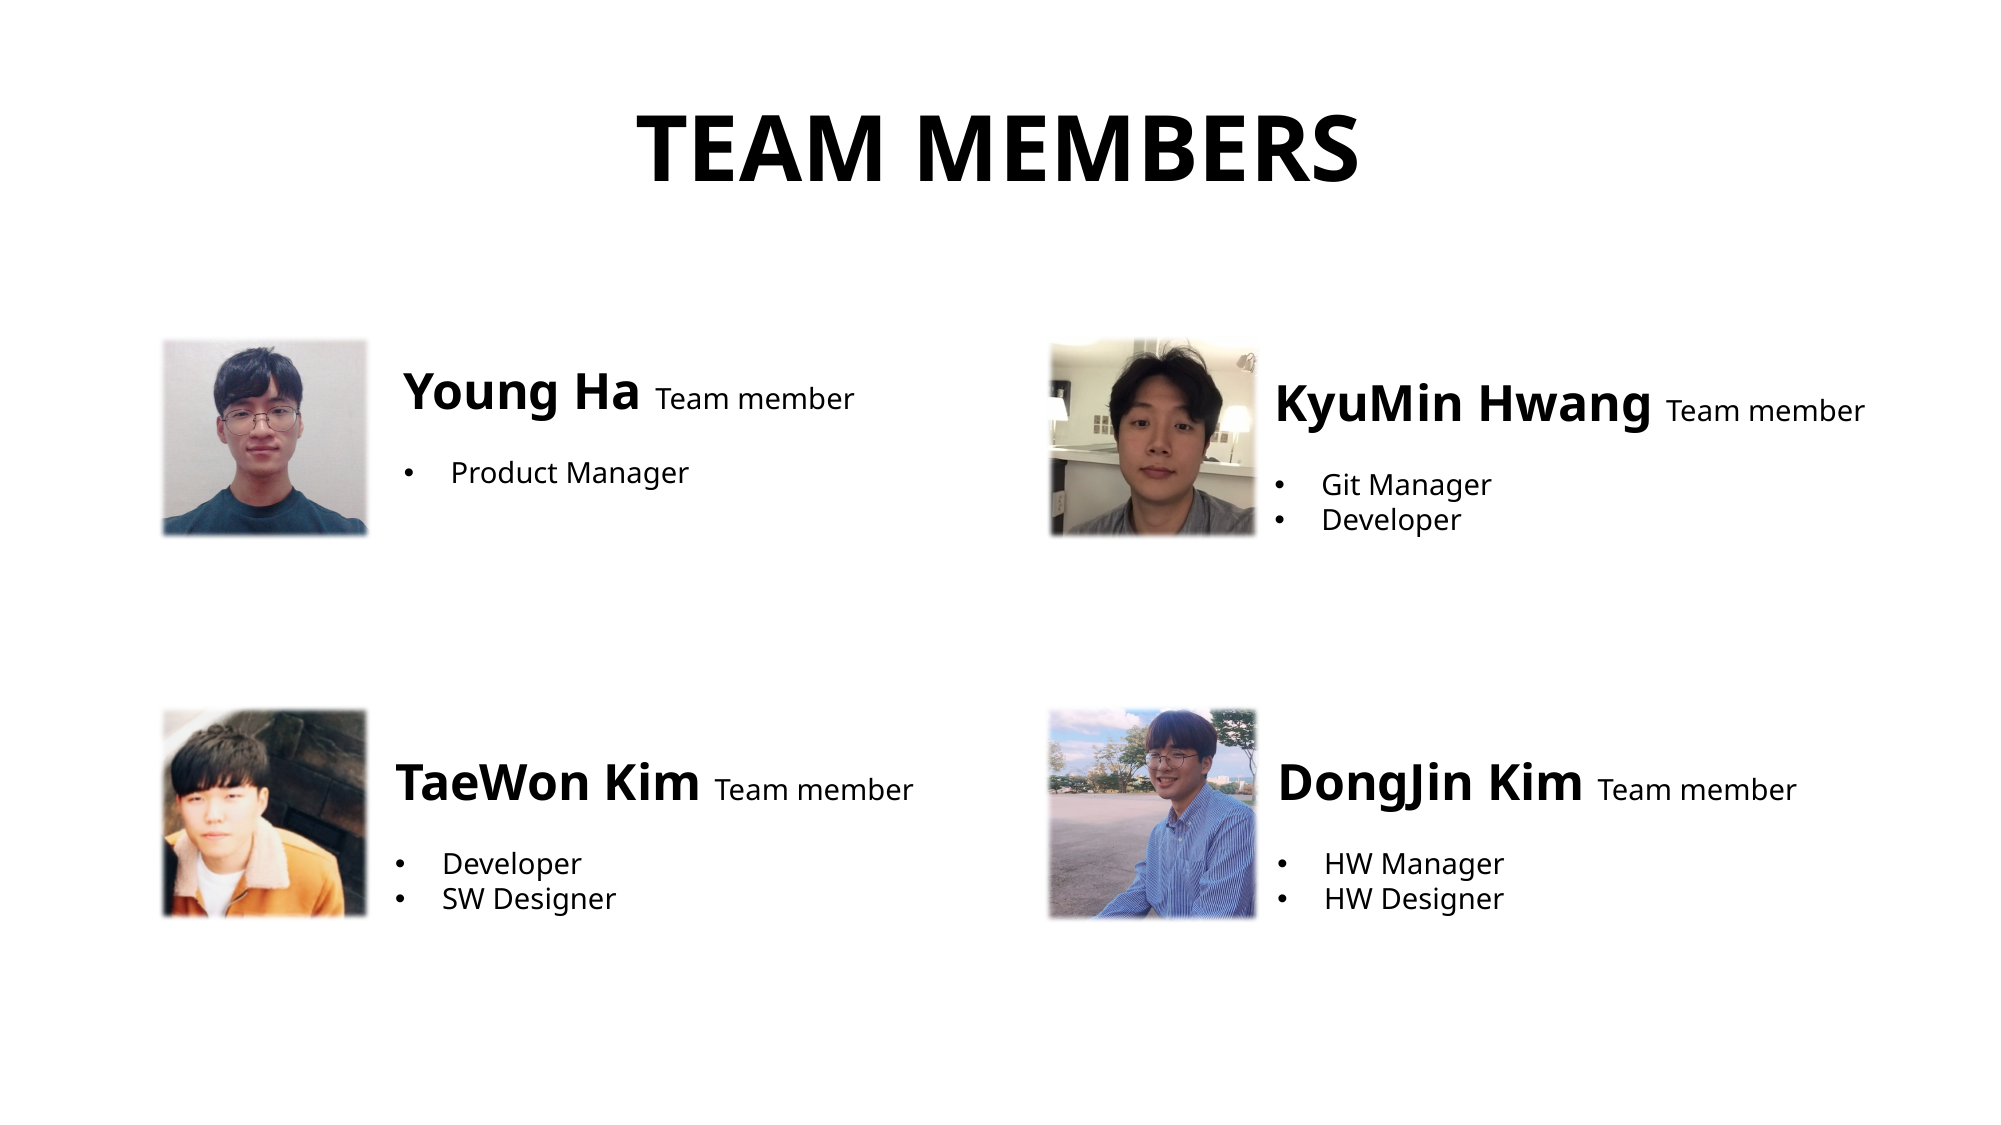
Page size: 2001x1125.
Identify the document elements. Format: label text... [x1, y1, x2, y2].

text_box KyuMin Hwang Team member Git Manager Developer [1259, 364, 1881, 614]
picture [1046, 335, 1260, 540]
text_box TaeWon Kim Team member Developer SW Designer [380, 743, 929, 958]
text_box TEAM MEMBERS [620, 82, 1377, 207]
picture [1044, 705, 1260, 923]
picture [158, 705, 371, 921]
text_box Young Ha Team member Product Manager [388, 352, 870, 532]
text_box DongJin Kim Team member HW Manager HW Designer [1262, 743, 1813, 958]
picture [158, 335, 372, 540]
